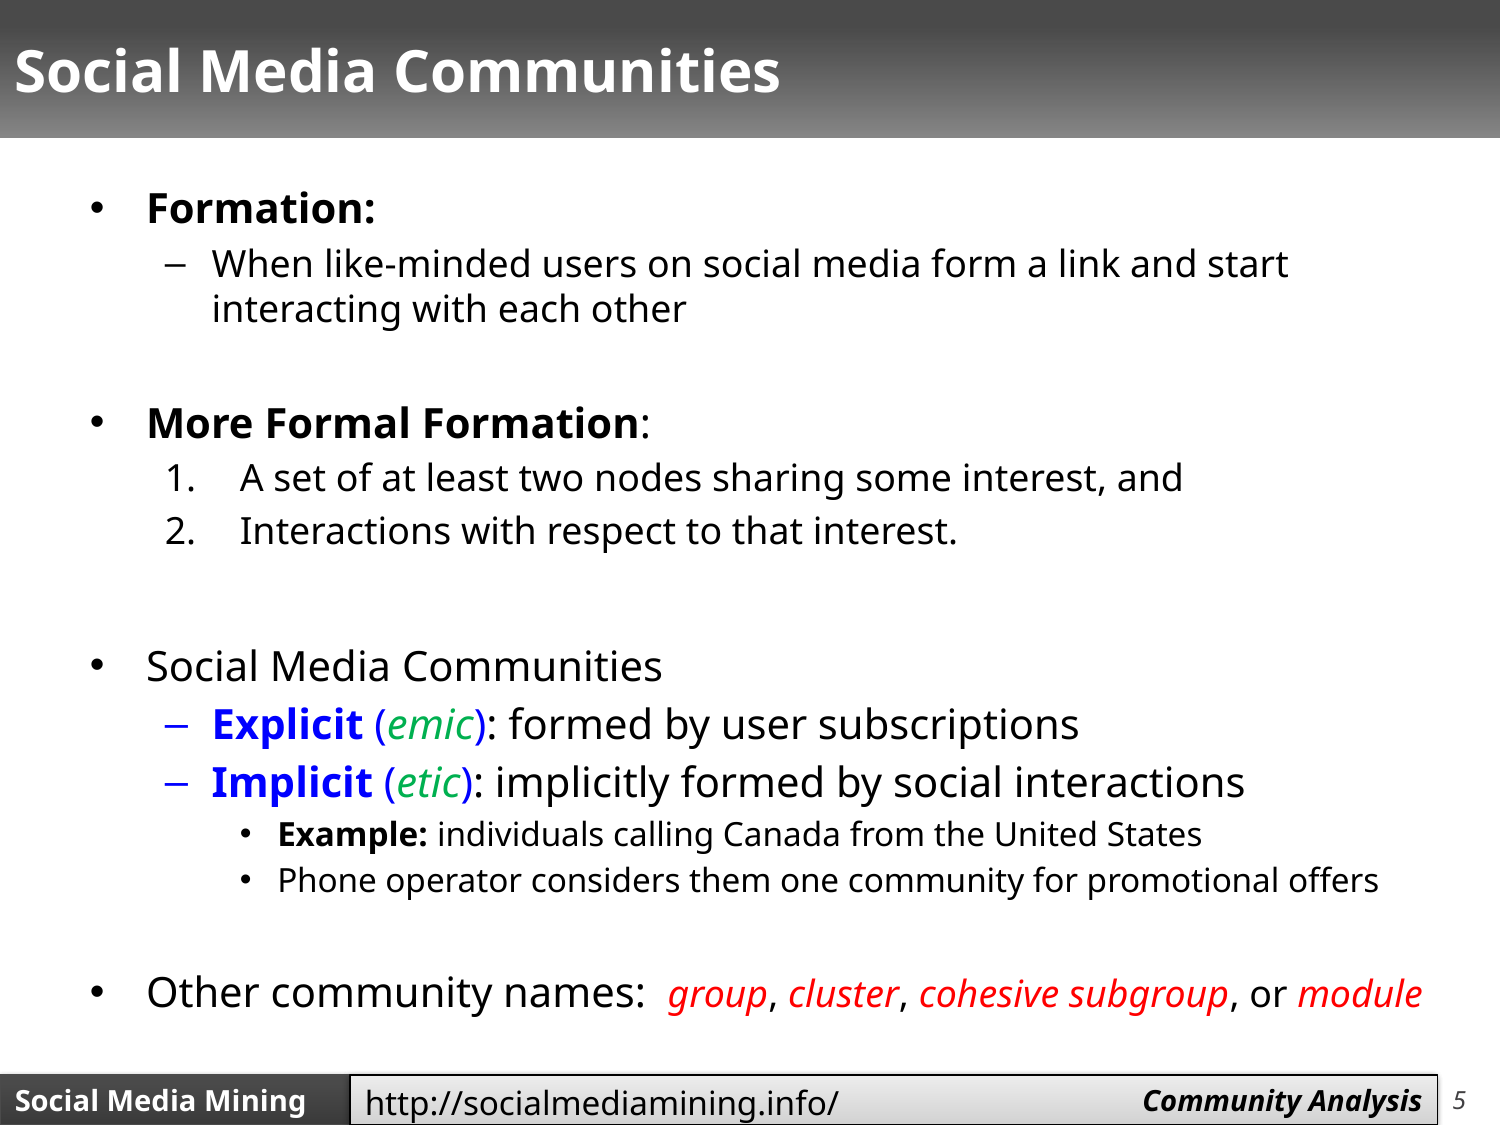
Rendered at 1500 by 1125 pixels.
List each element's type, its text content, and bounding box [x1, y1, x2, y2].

title Social Media Communities [0, 0, 1500, 138]
list Formation: When like-minded users on social media form a link and start interacting with each other More Formal Formation: A set of at least two nodes sharing some interest, and Interactions with respect to that interest. Social Media Communities Explicit (emic): formed by user subscriptions Implicit (etic): implicitly formed by social interactions Example: individuals calling Canada from the United States Phone operator considers them one community for promotional offers Other community names: group, cluster, cohesive subgroup, or module [75, 174, 1463, 1048]
